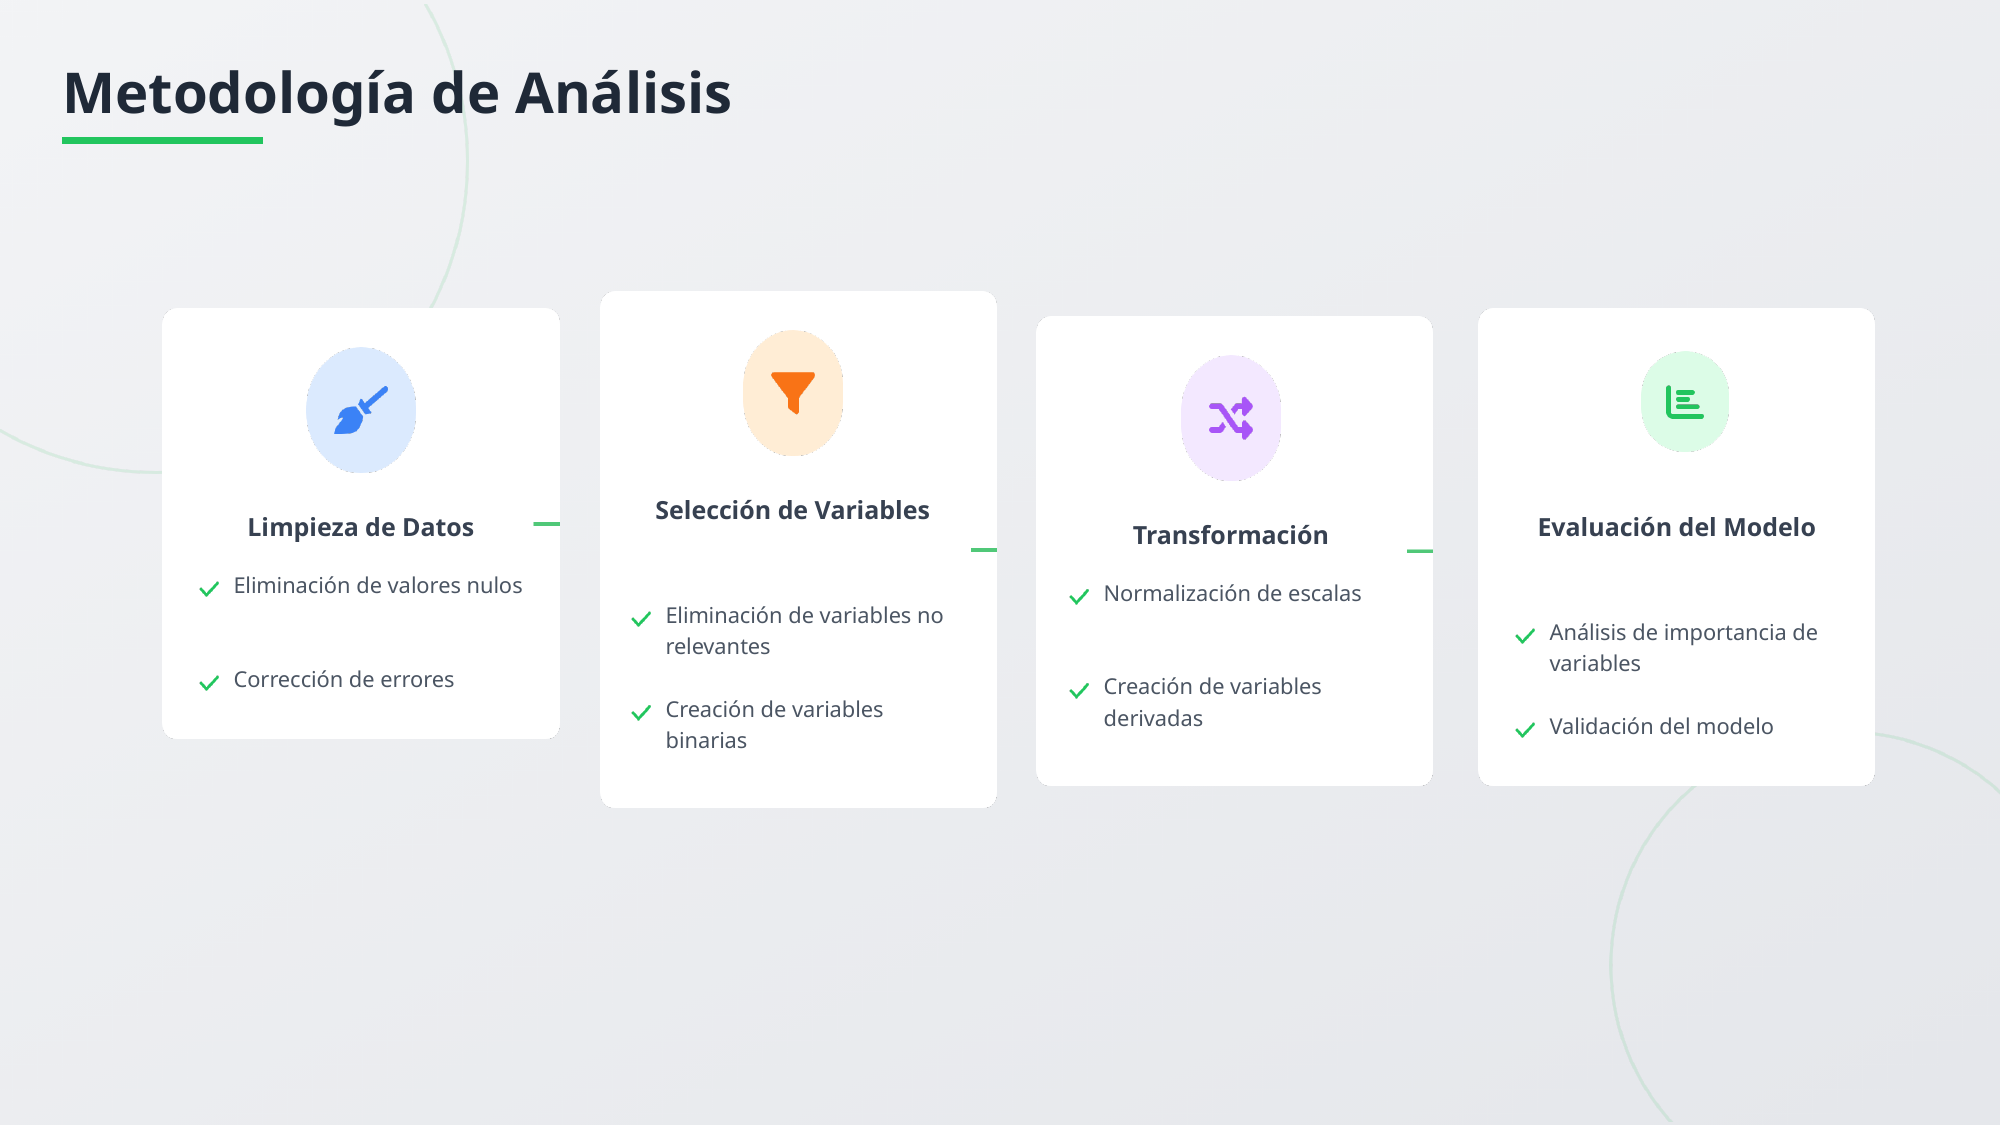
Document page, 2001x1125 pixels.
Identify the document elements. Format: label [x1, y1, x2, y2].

picture [0, 0, 2000, 1125]
text_box [162, 291, 1876, 808]
